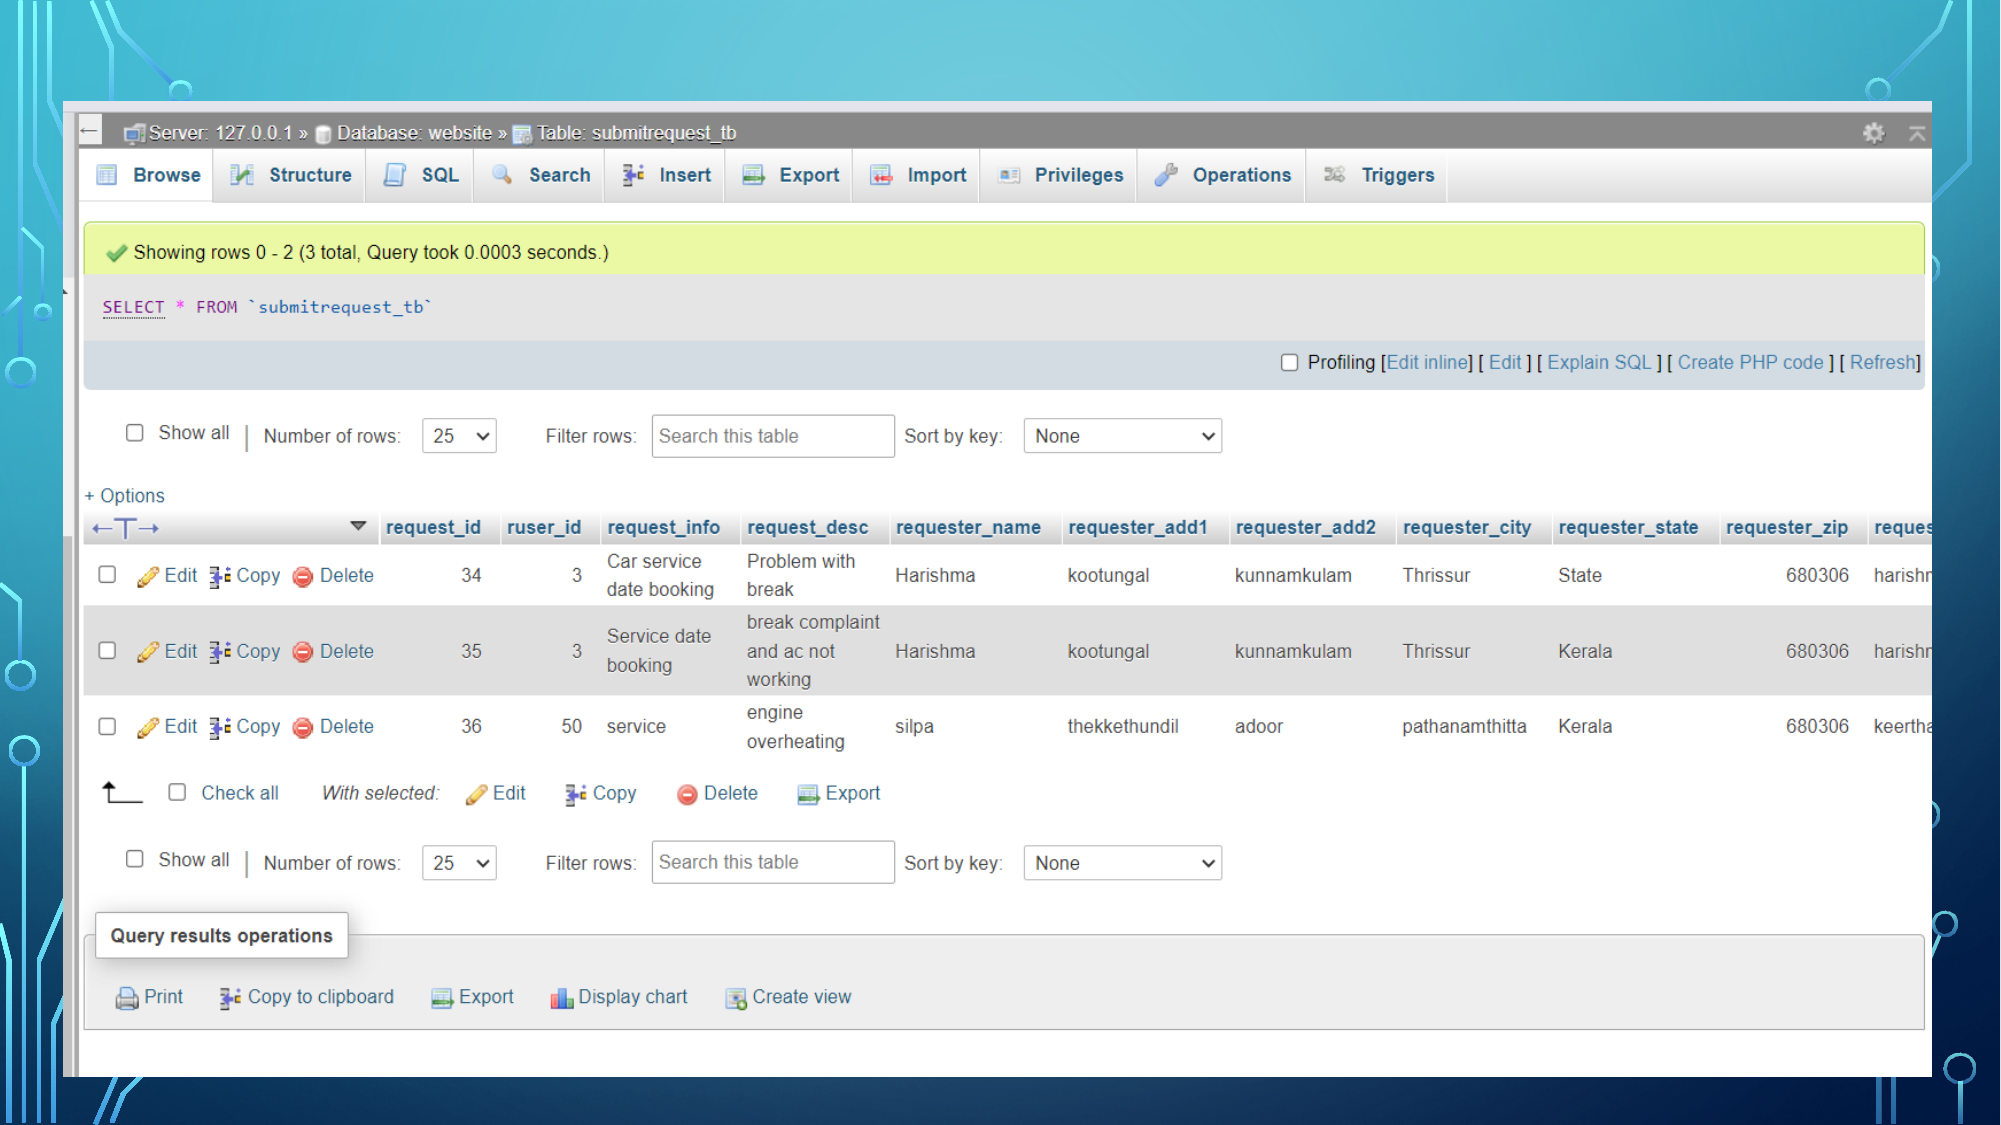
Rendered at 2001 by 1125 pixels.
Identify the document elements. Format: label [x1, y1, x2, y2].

list [63, 101, 1932, 1077]
